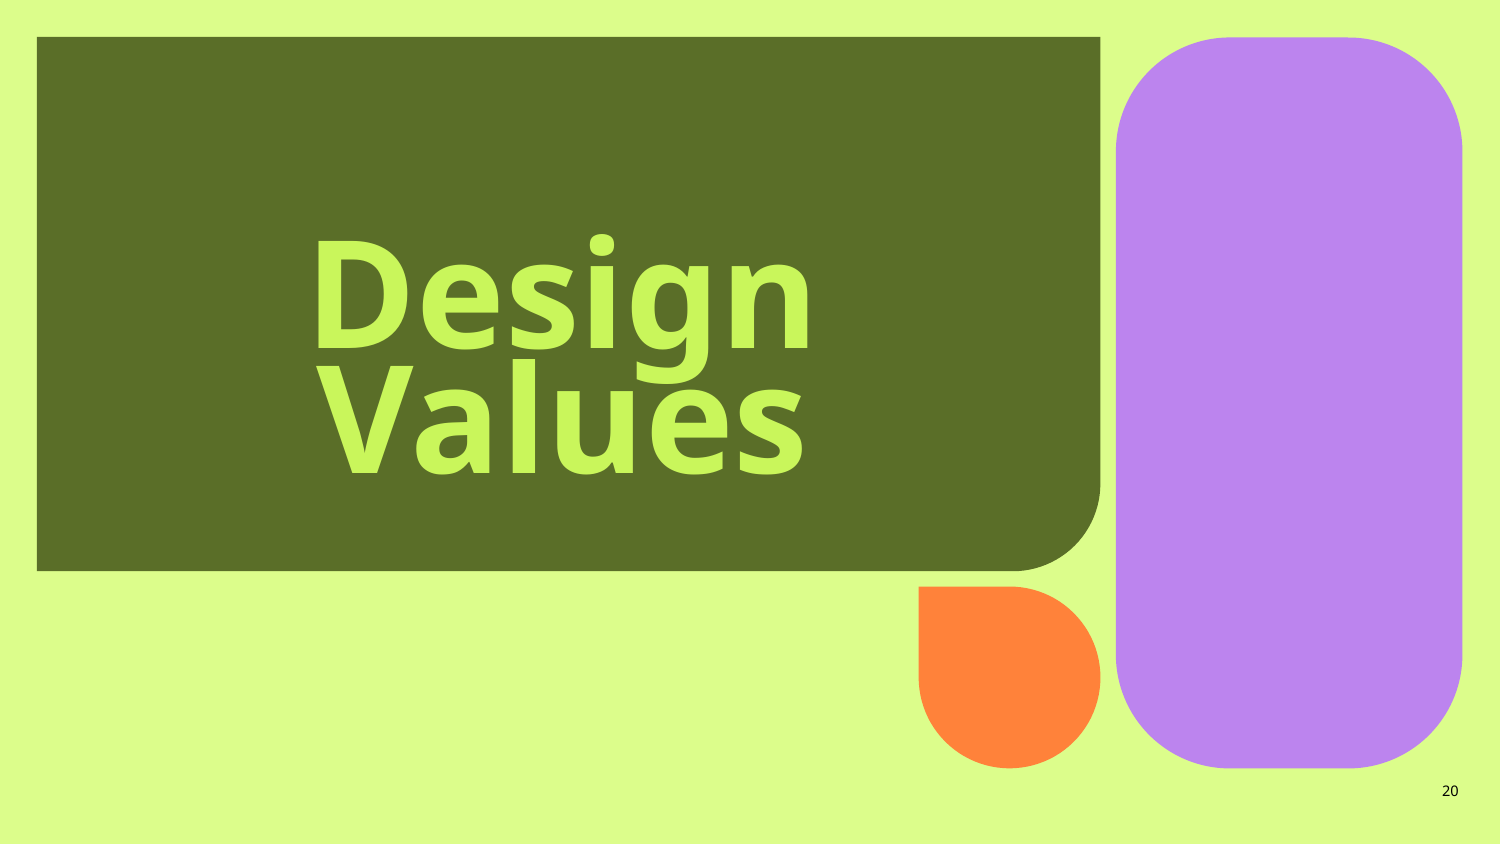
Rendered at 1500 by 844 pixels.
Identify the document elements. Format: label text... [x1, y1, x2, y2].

title Design Values [74, 247, 1050, 500]
